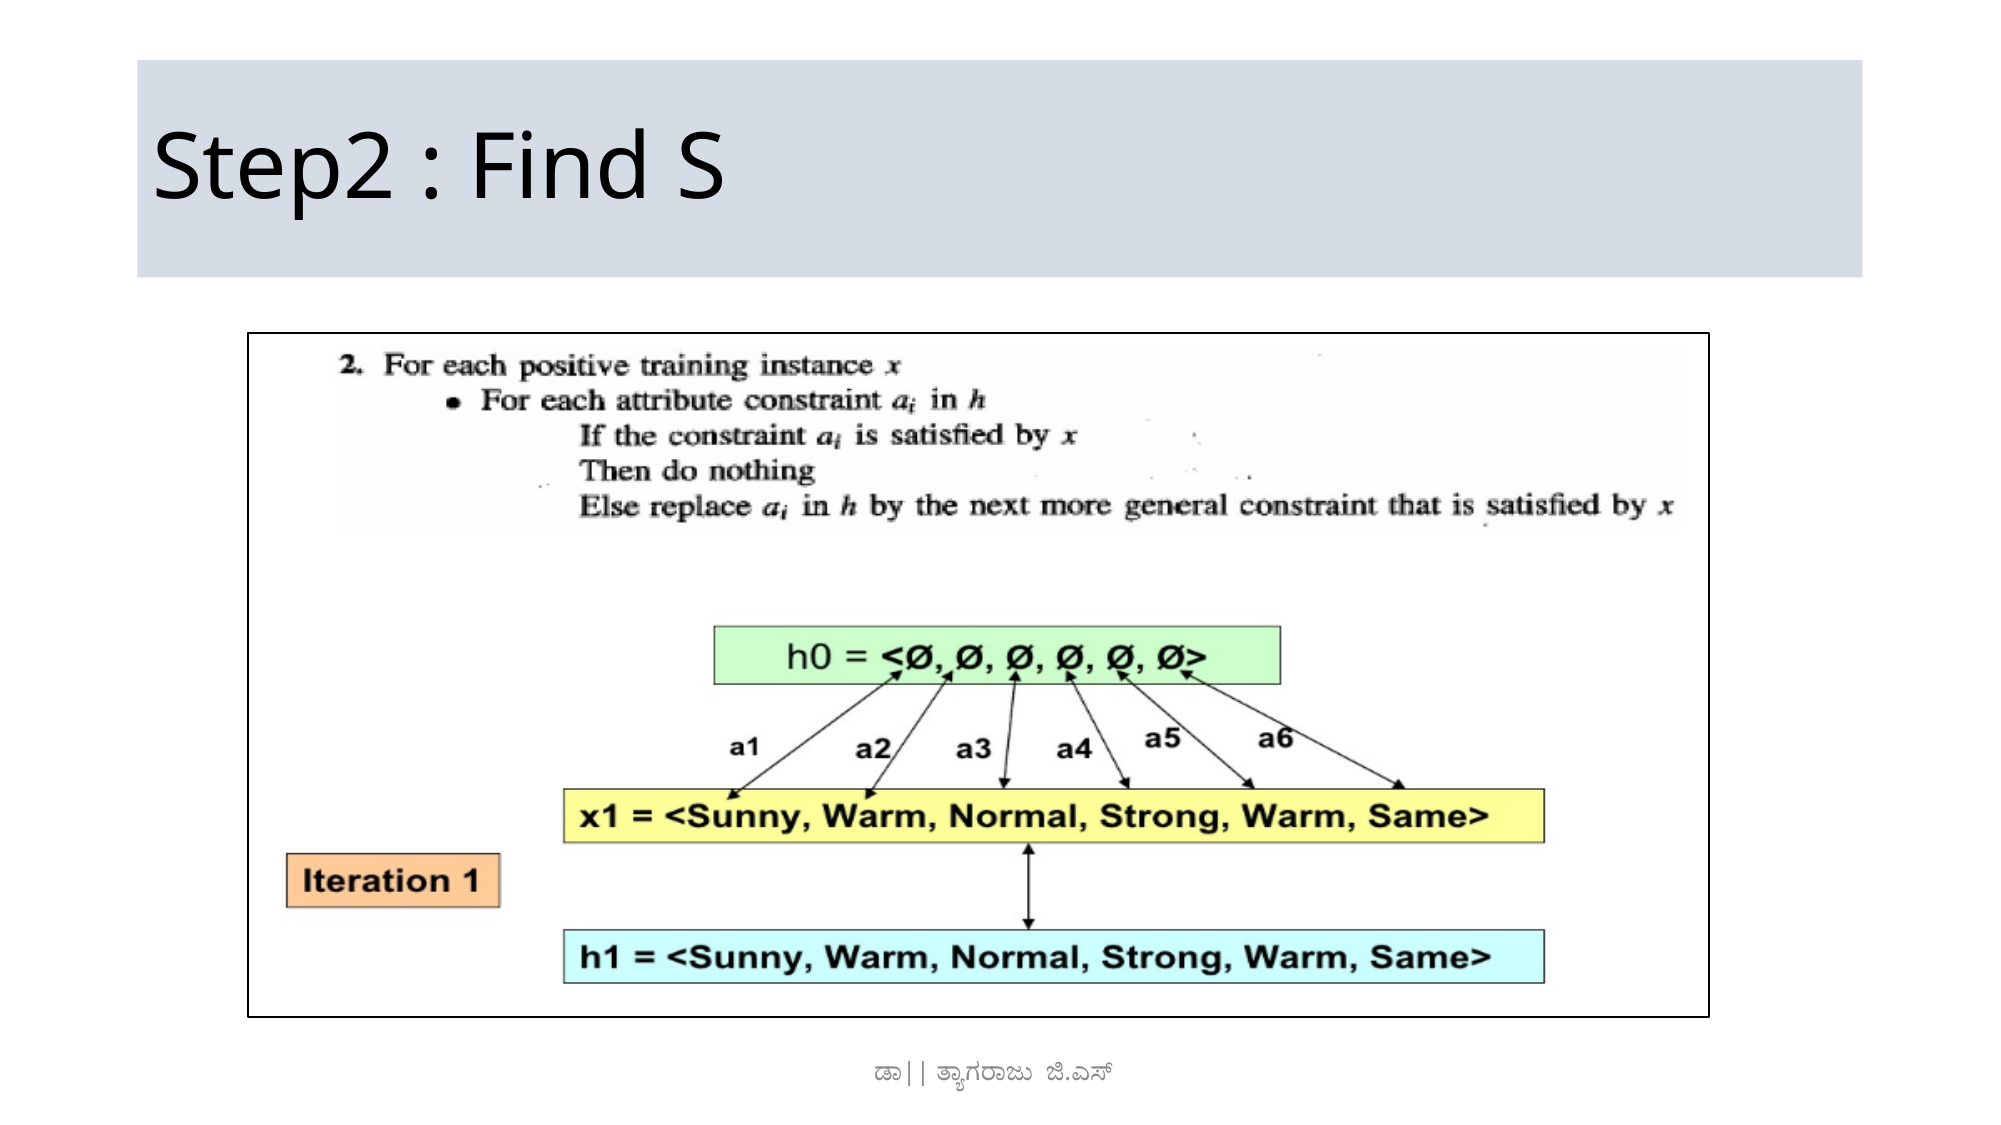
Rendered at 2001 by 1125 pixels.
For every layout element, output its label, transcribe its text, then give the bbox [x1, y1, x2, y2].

title Step2 : Find S [137, 59, 1863, 278]
picture [248, 333, 1709, 1017]
footer ಡಾ|| ತ್ಯಾಗರಾಜು ಜಿ.ಎಸ್ [662, 1042, 1338, 1103]
